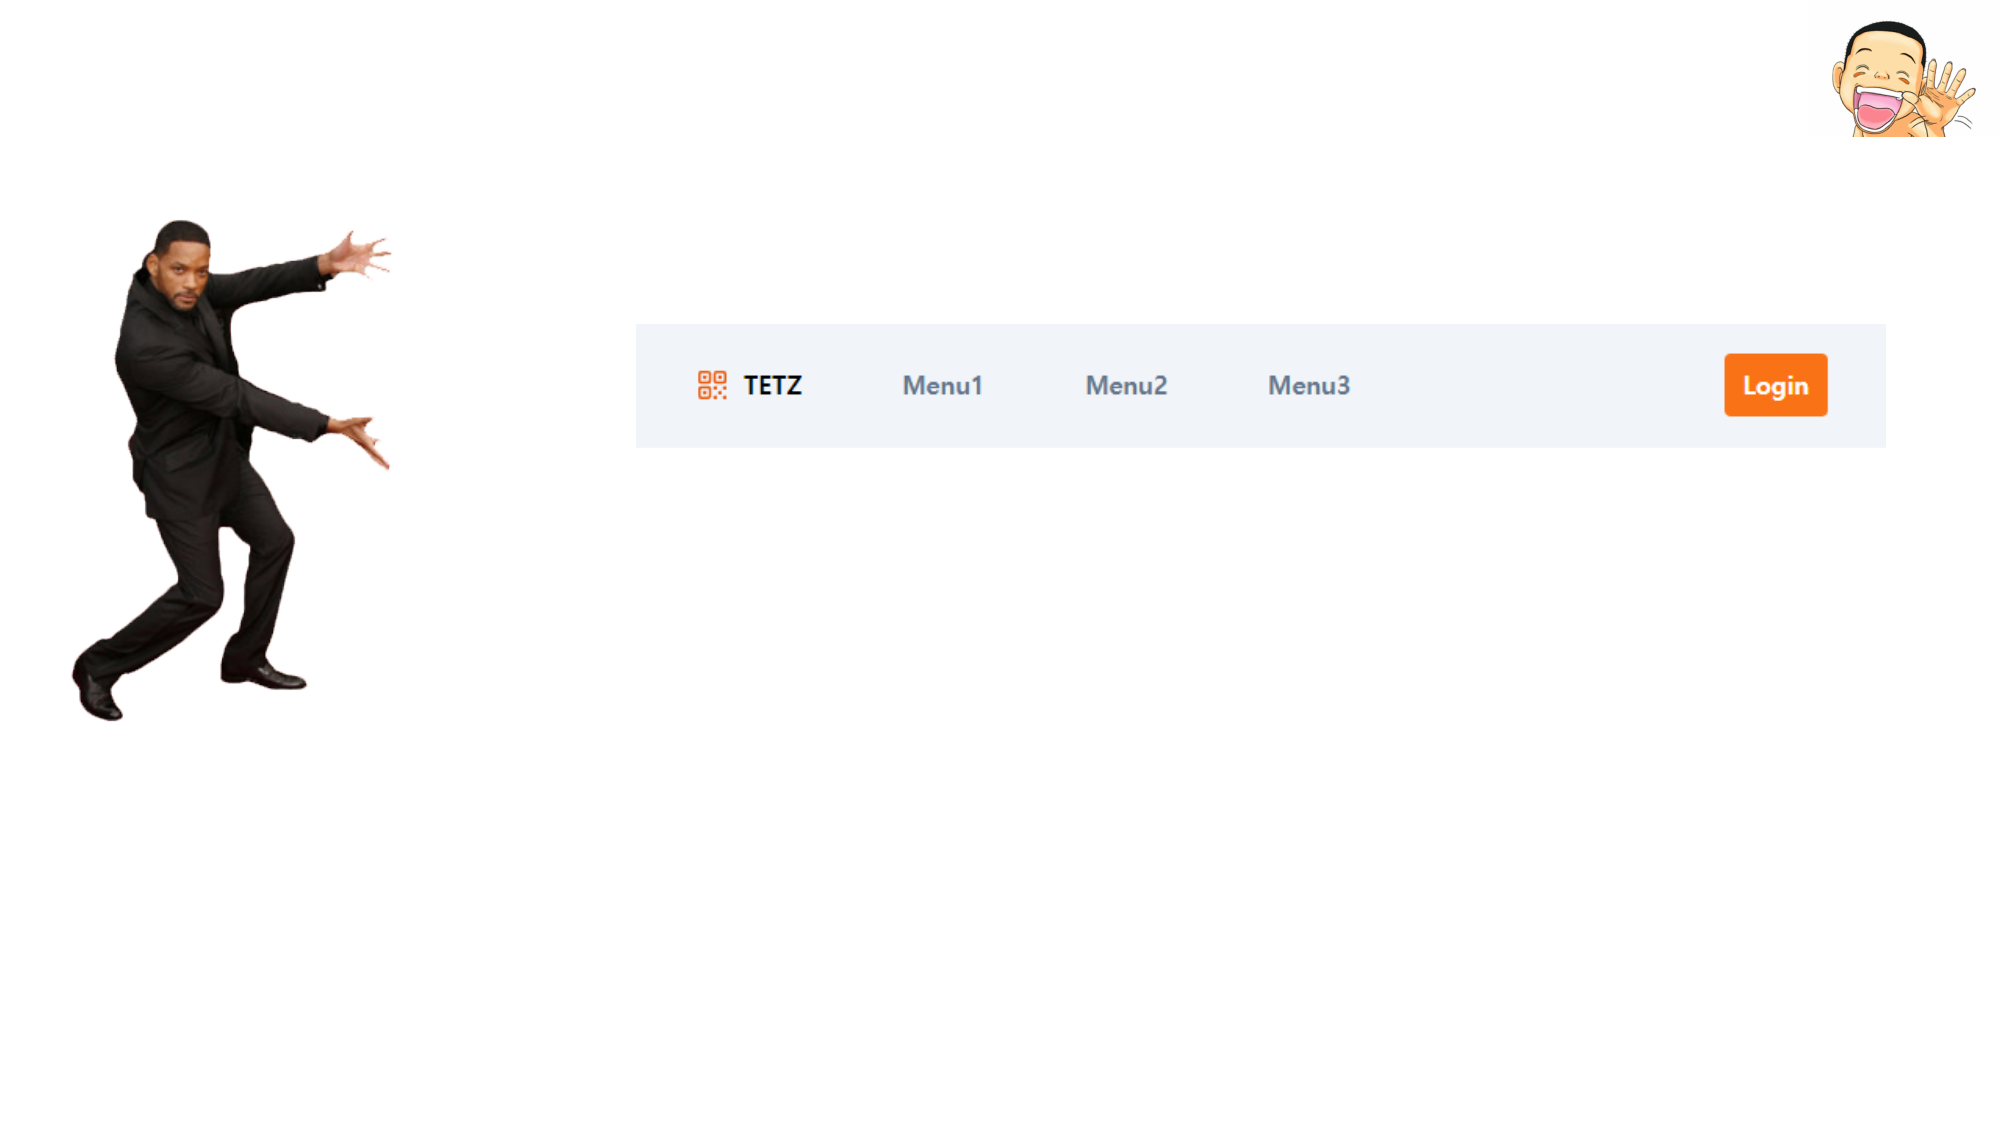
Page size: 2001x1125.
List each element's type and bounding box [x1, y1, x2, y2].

picture [636, 324, 1886, 467]
picture [1808, 0, 2000, 137]
picture [59, 203, 410, 731]
